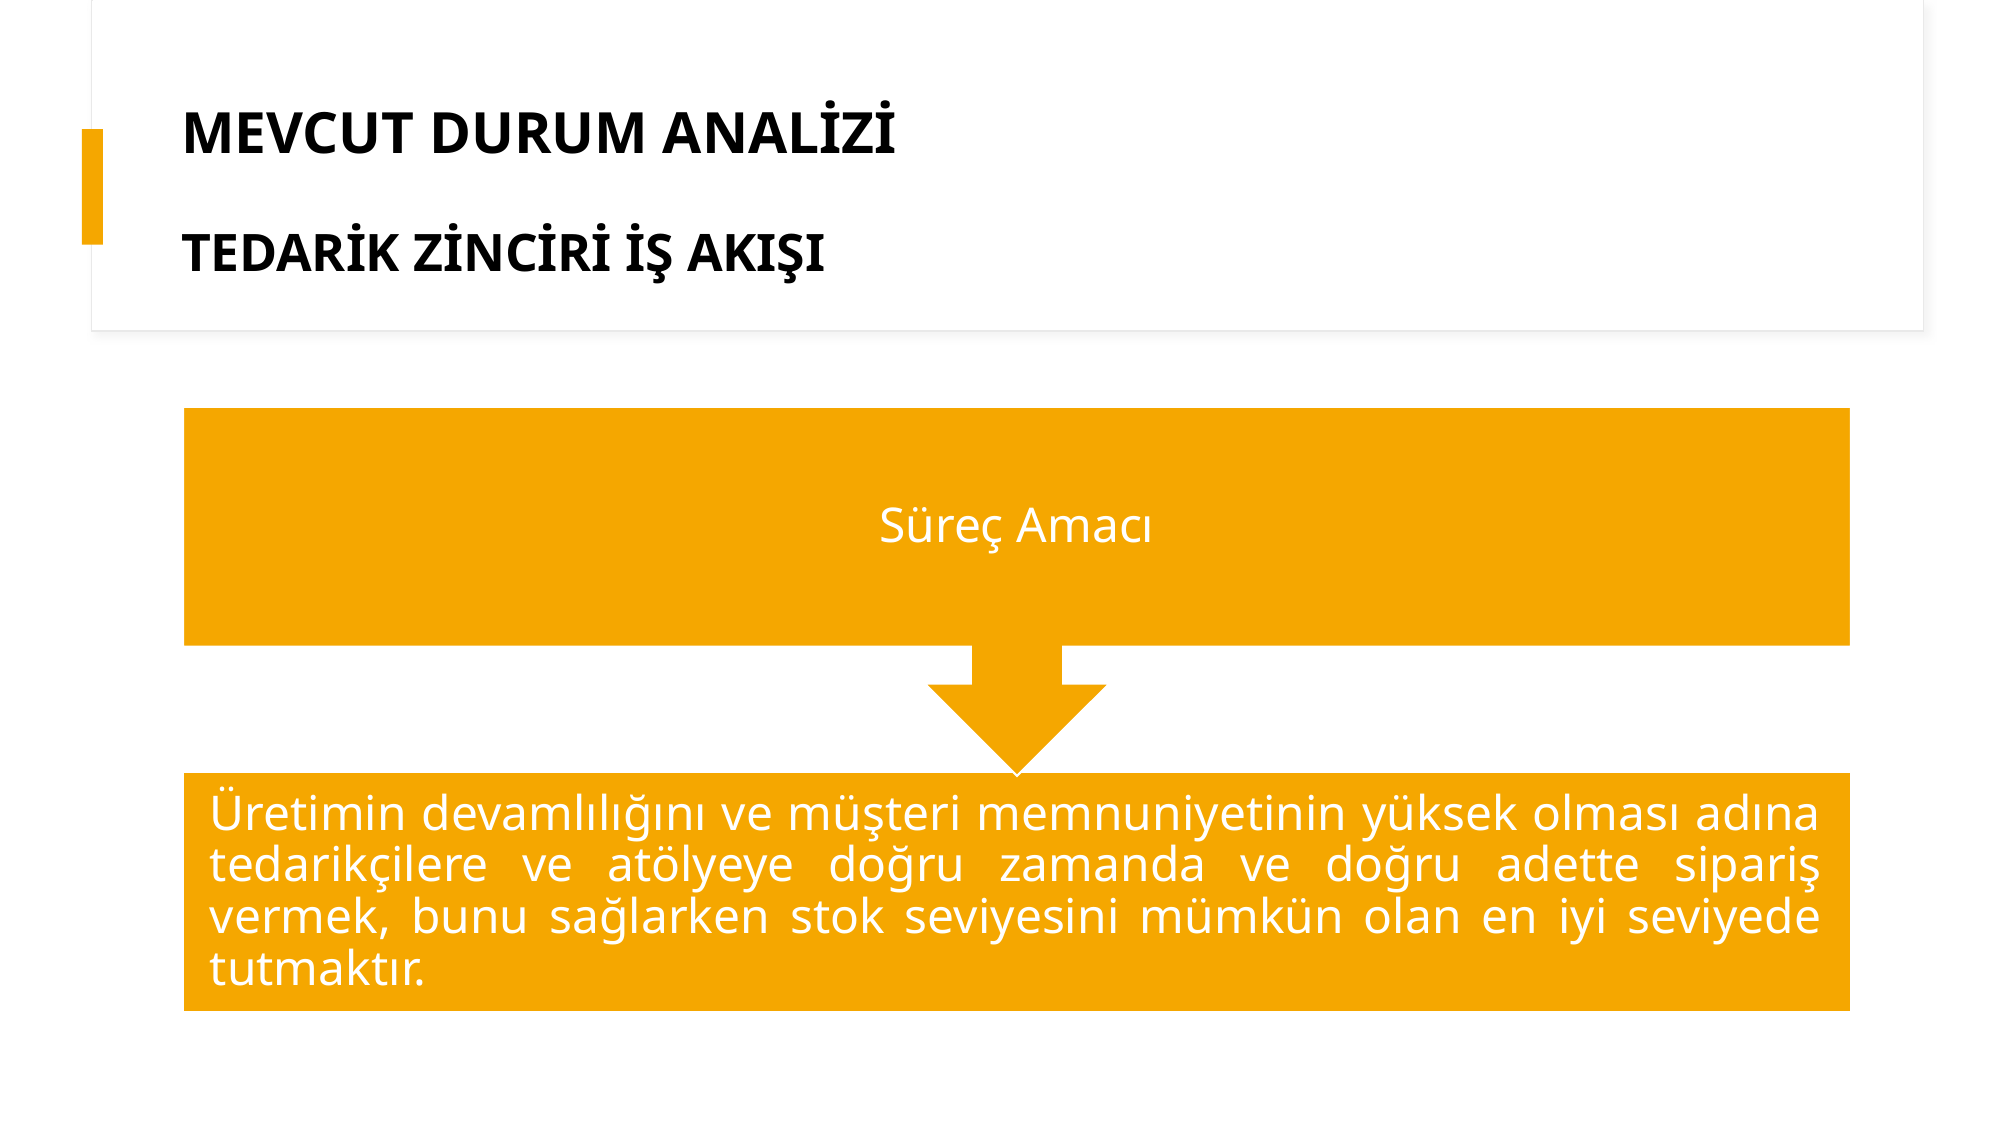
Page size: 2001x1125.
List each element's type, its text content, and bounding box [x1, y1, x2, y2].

title MEVCUT DURUM ANALİZİ TEDARİK ZİNCİRİ İŞ AKIŞI [166, 96, 1834, 290]
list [182, 406, 1851, 1013]
